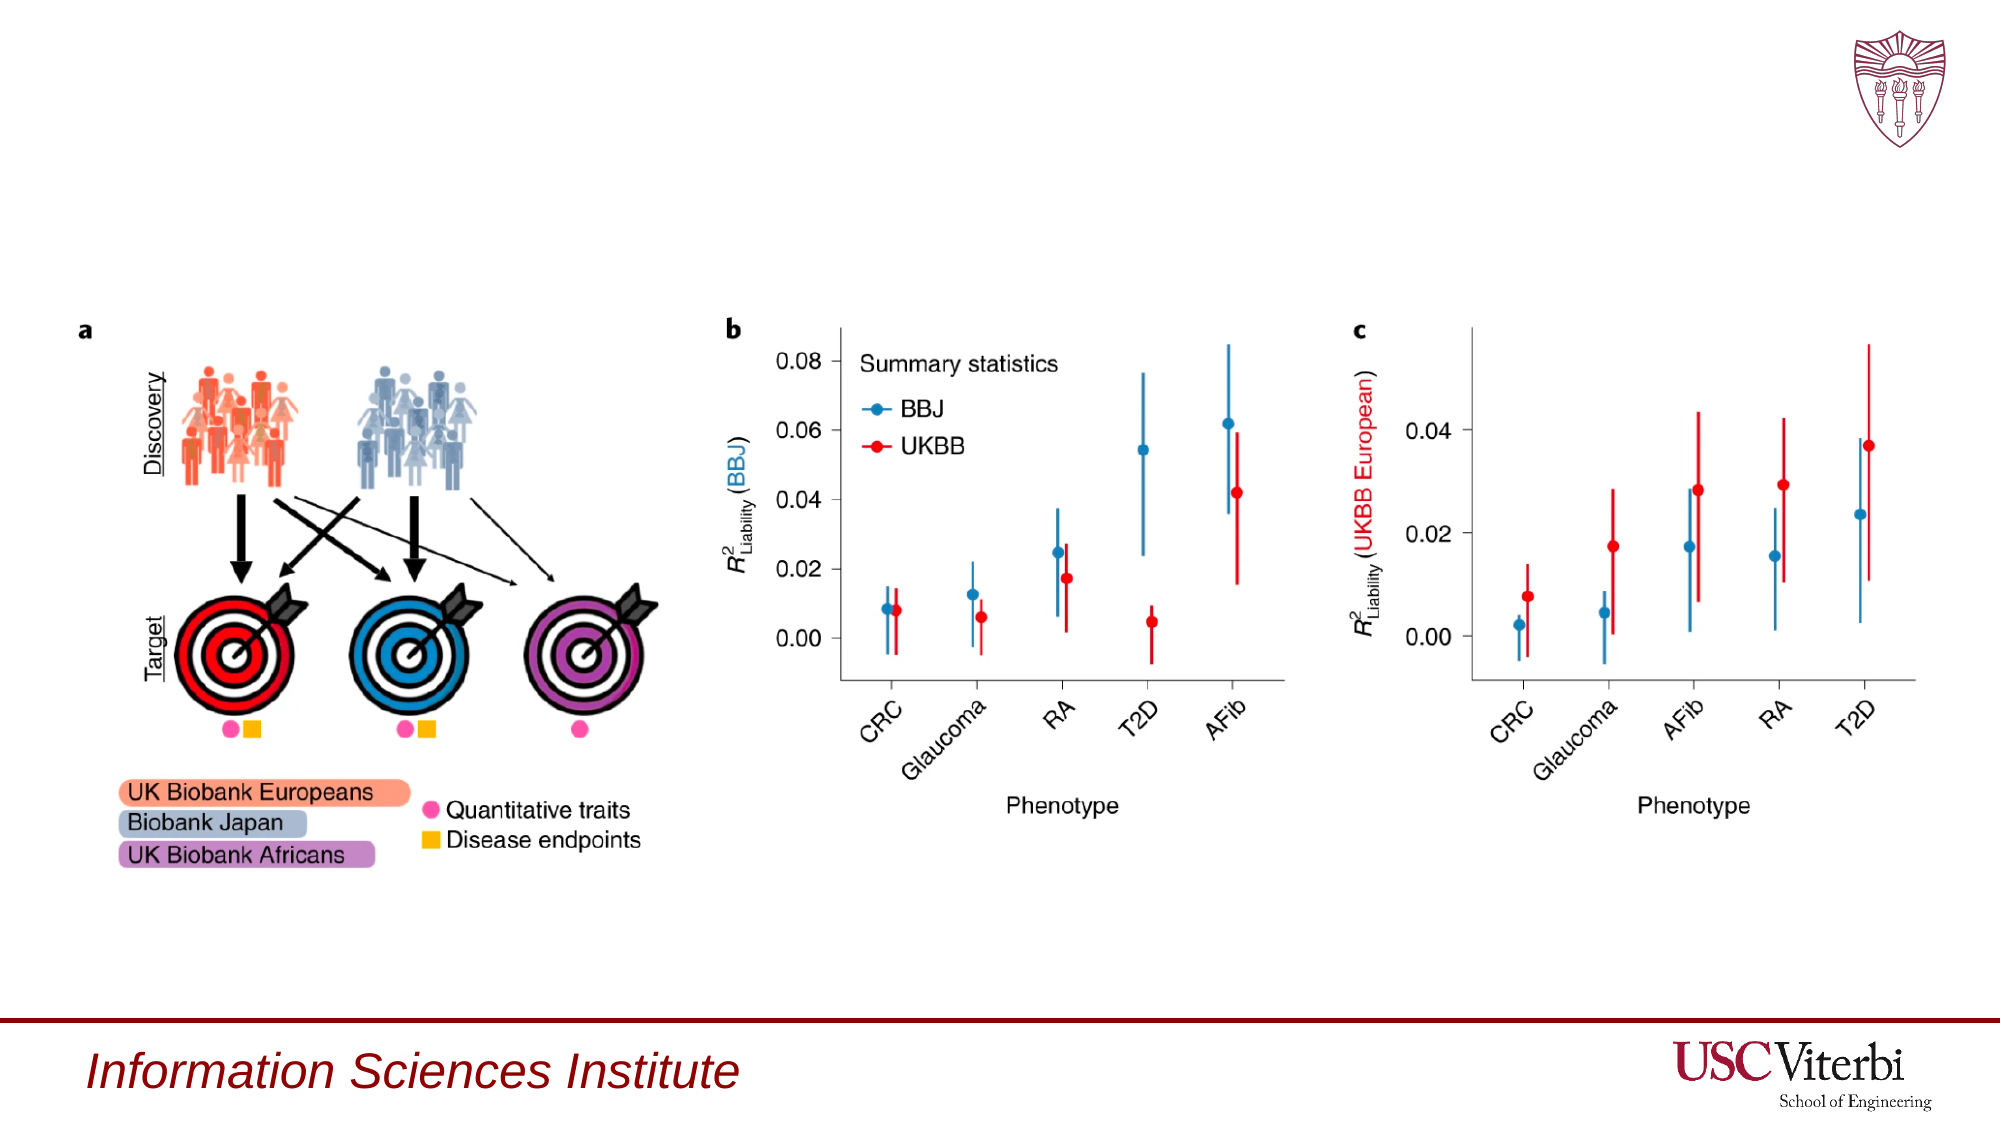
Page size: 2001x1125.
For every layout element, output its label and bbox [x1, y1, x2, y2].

picture [1824, 13, 1975, 164]
picture [1641, 1027, 1964, 1118]
picture [76, 316, 1924, 876]
